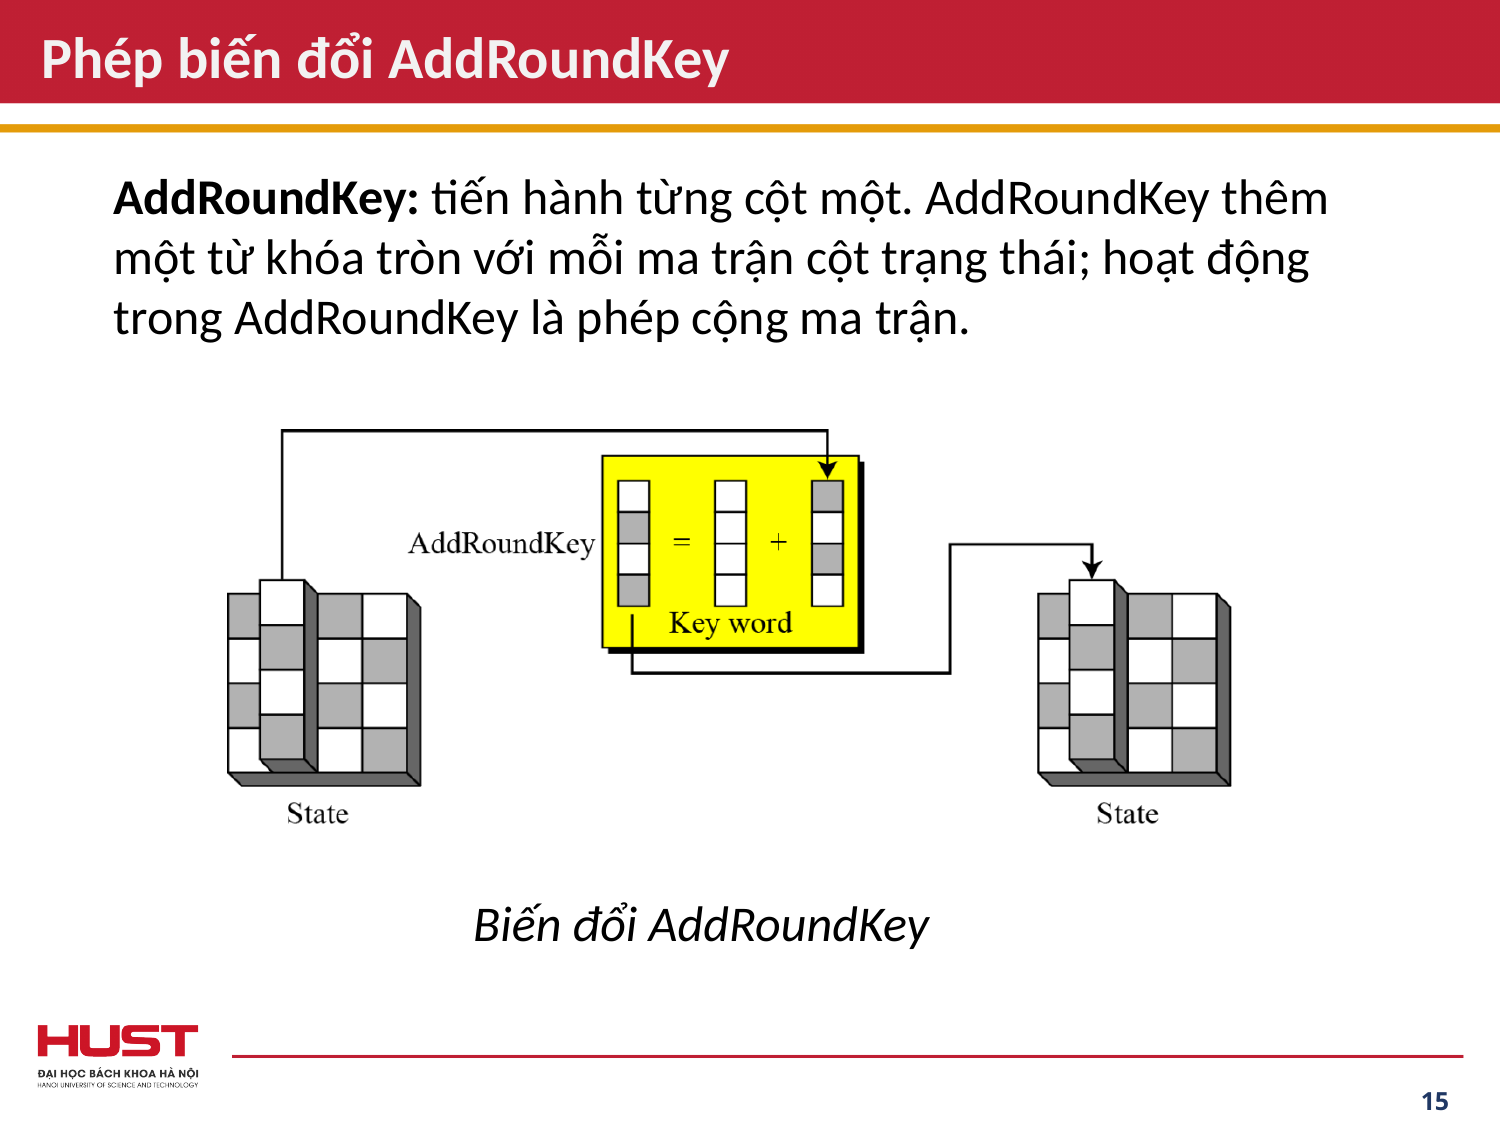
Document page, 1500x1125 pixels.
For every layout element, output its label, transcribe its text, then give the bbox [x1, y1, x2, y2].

slide_number 15 [1126, 1078, 1464, 1125]
text_box Phép biến đổi AddRoundKey [26, 13, 1203, 98]
text_box Biến đổi AddRoundKey [447, 883, 1053, 959]
picture [0, 0, 1500, 1125]
text_box AddRoundKey: tiến hành từng cột một. AddRoundKey thêm một từ khóa tròn với mỗi ma trận cột trạng thái; hoạt động trong AddRoundKey là phép cộng ma trận. [98, 157, 1402, 352]
